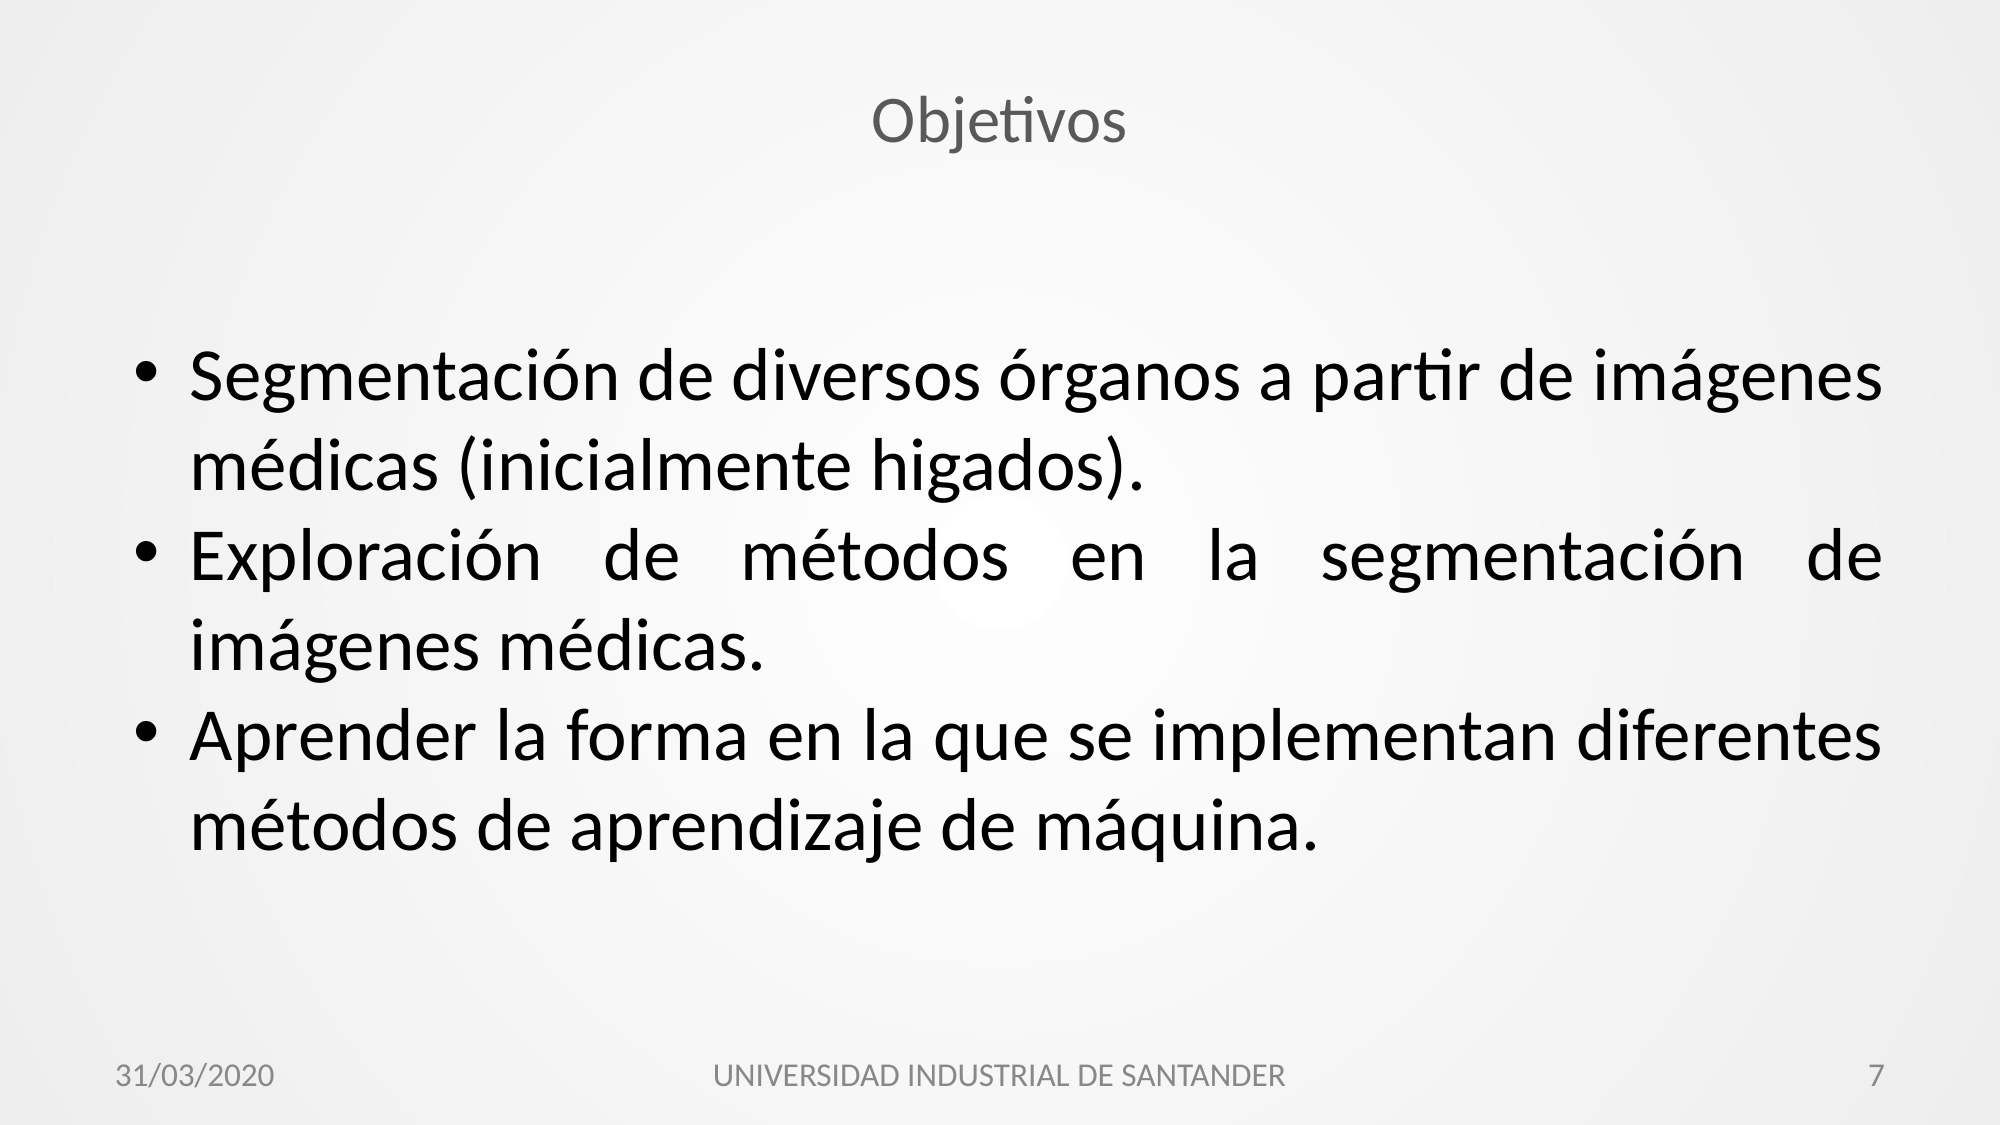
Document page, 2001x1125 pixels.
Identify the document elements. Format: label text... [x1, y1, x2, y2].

slide_number 7 [1433, 1042, 1900, 1103]
list Segmentación de diversos órganos a partir de imágenes médicas (inicialmente higados). Exploración de métodos en la segmentación de imágenes médicas. Aprender la forma en la que se implementan diferentes métodos de aprendizaje de máquina. [99, 186, 1900, 1005]
footer UNIVERSIDAD INDUSTRIAL DE SANTANDER [683, 1042, 1317, 1103]
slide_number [99, 1042, 567, 1103]
title Objetivos [99, 57, 1900, 175]
